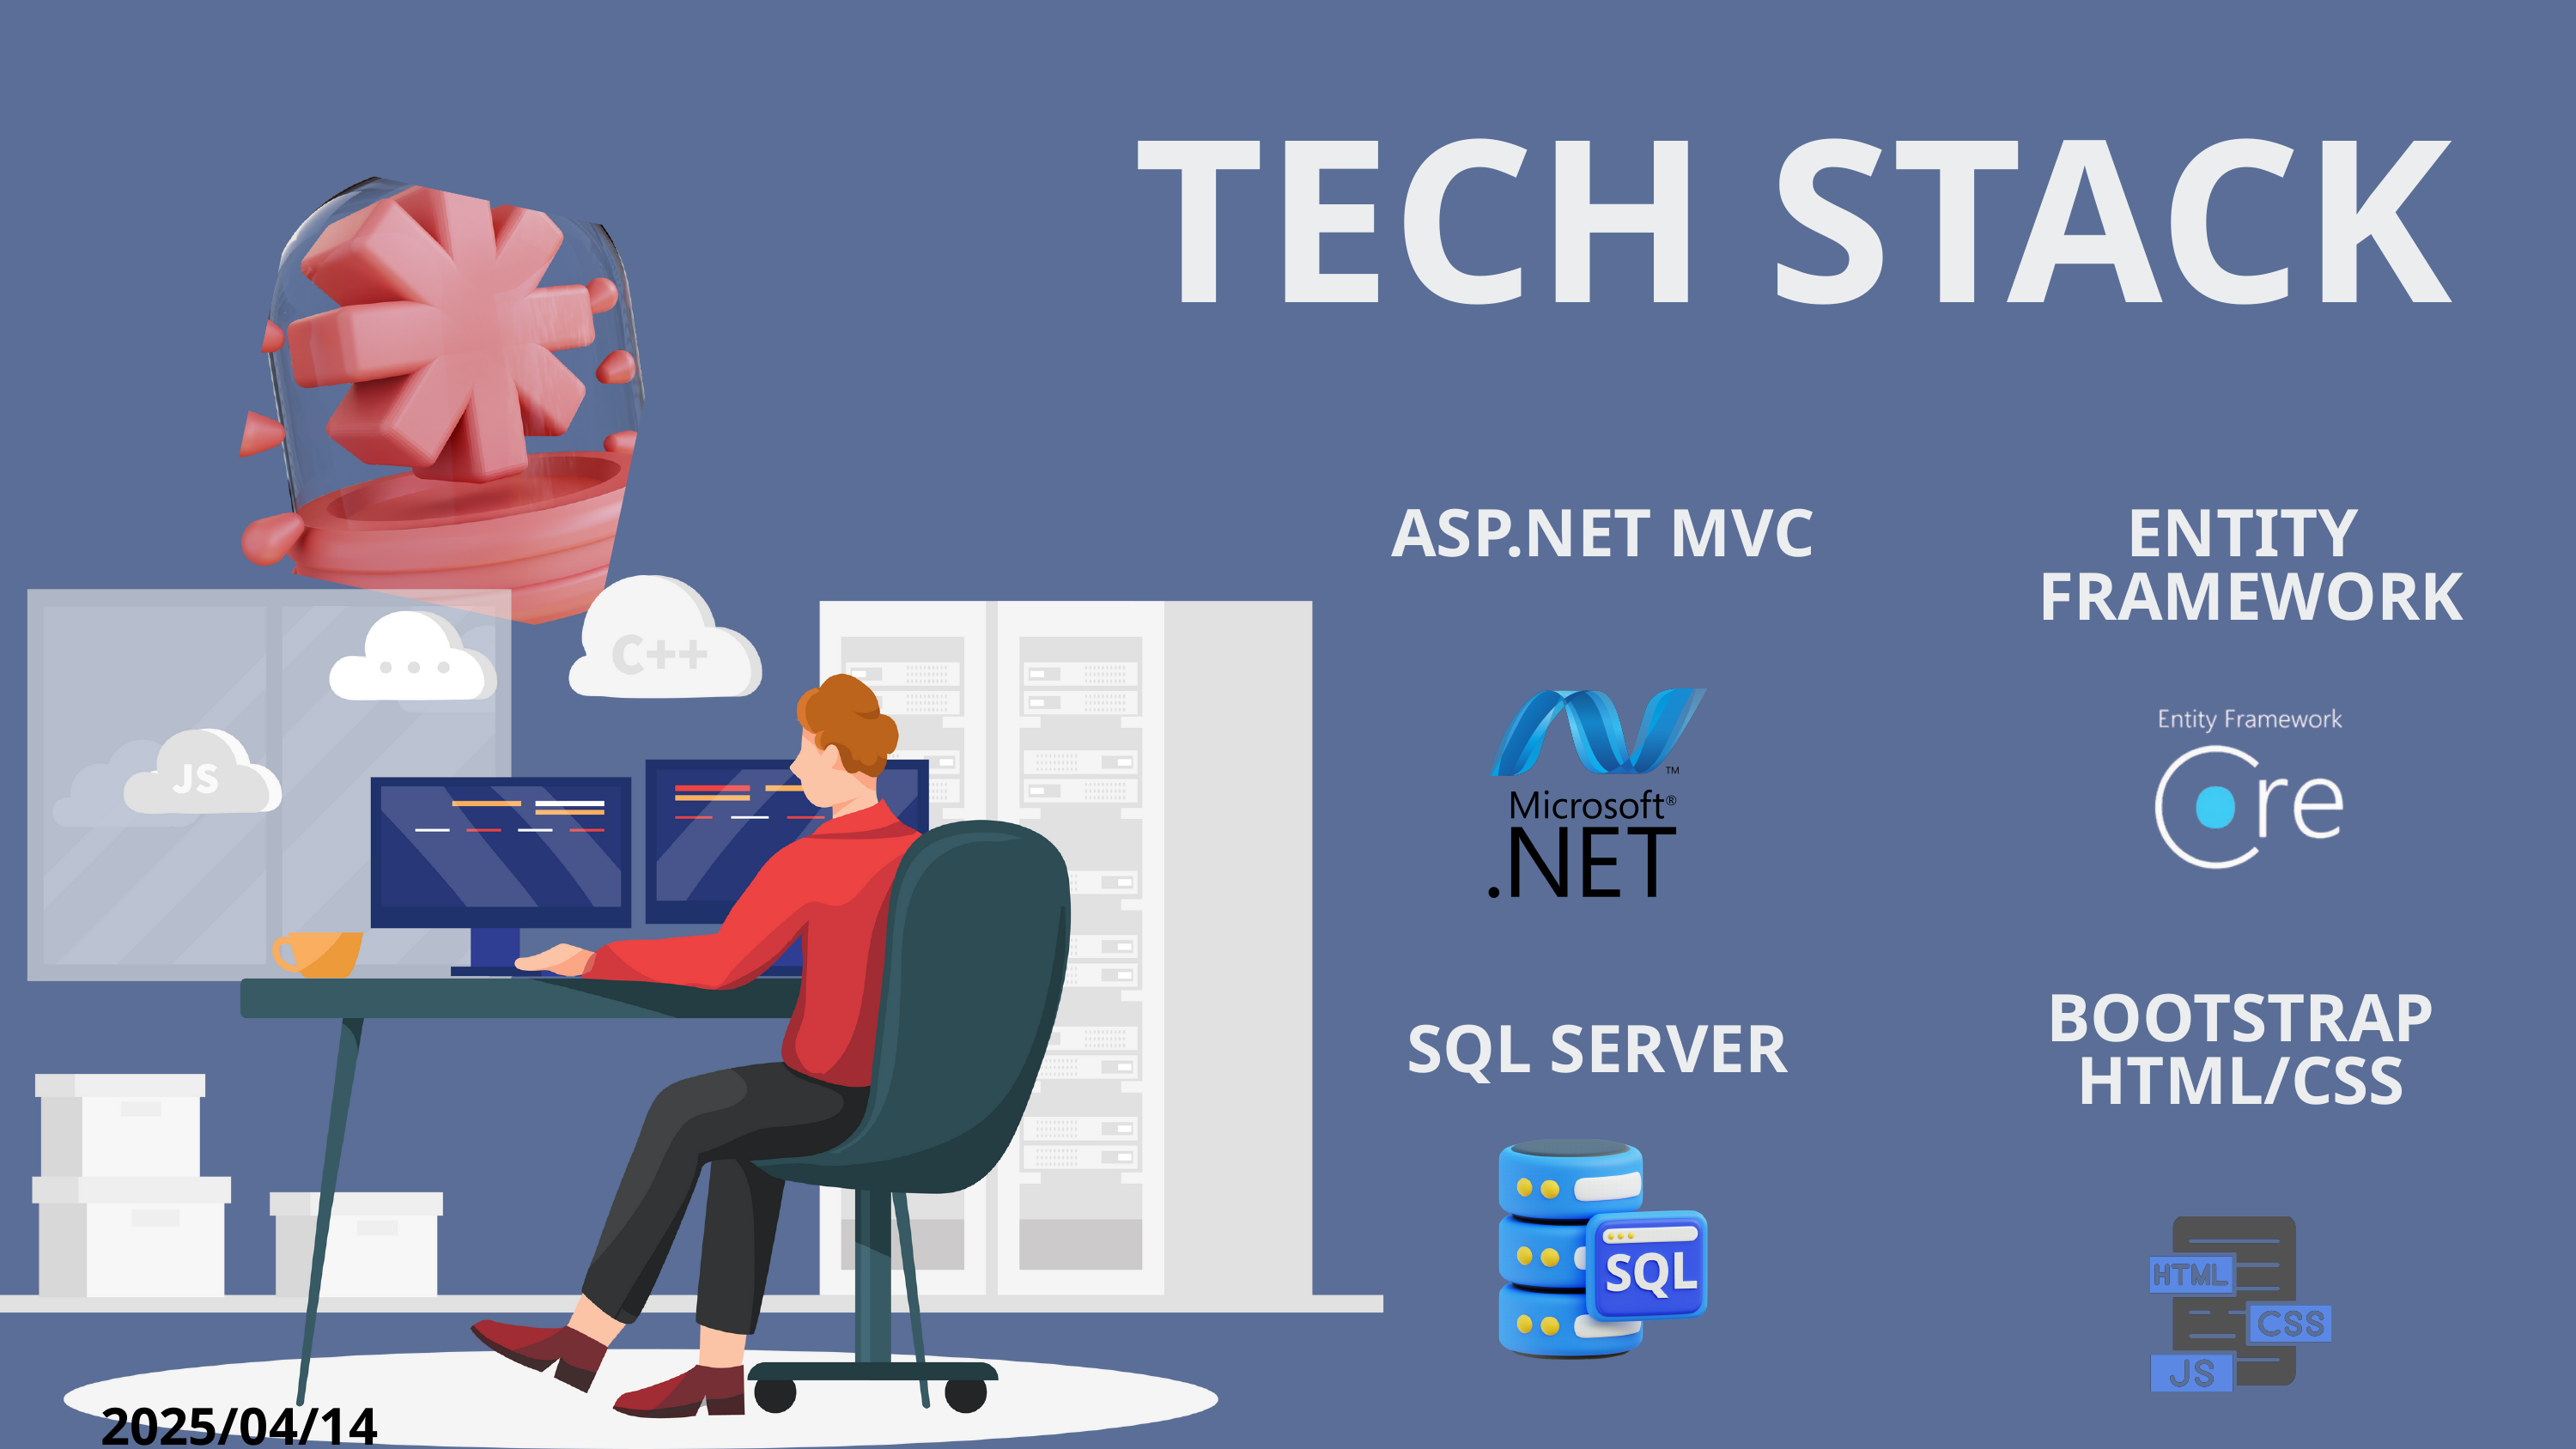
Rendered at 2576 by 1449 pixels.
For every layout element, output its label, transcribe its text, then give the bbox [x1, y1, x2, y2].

text_box SQL SERVER [1320, 1022, 1876, 1087]
text_box [0, 575, 1384, 1449]
text_box [1498, 1139, 1708, 1360]
text_box BOOTSTRAP HTML/CSS [1963, 991, 2519, 1119]
text_box [1488, 688, 1708, 898]
text_box [217, 161, 678, 575]
text_box 2025/04/14 [0, 1369, 744, 1449]
text_box ENTITY FRAMEWORK [1838, 506, 2576, 697]
text_box [2150, 1216, 2332, 1391]
text_box [2097, 697, 2405, 945]
text_box ASP.NET MVC [1325, 506, 1838, 571]
text_box TECH STACK [1035, 147, 2552, 349]
